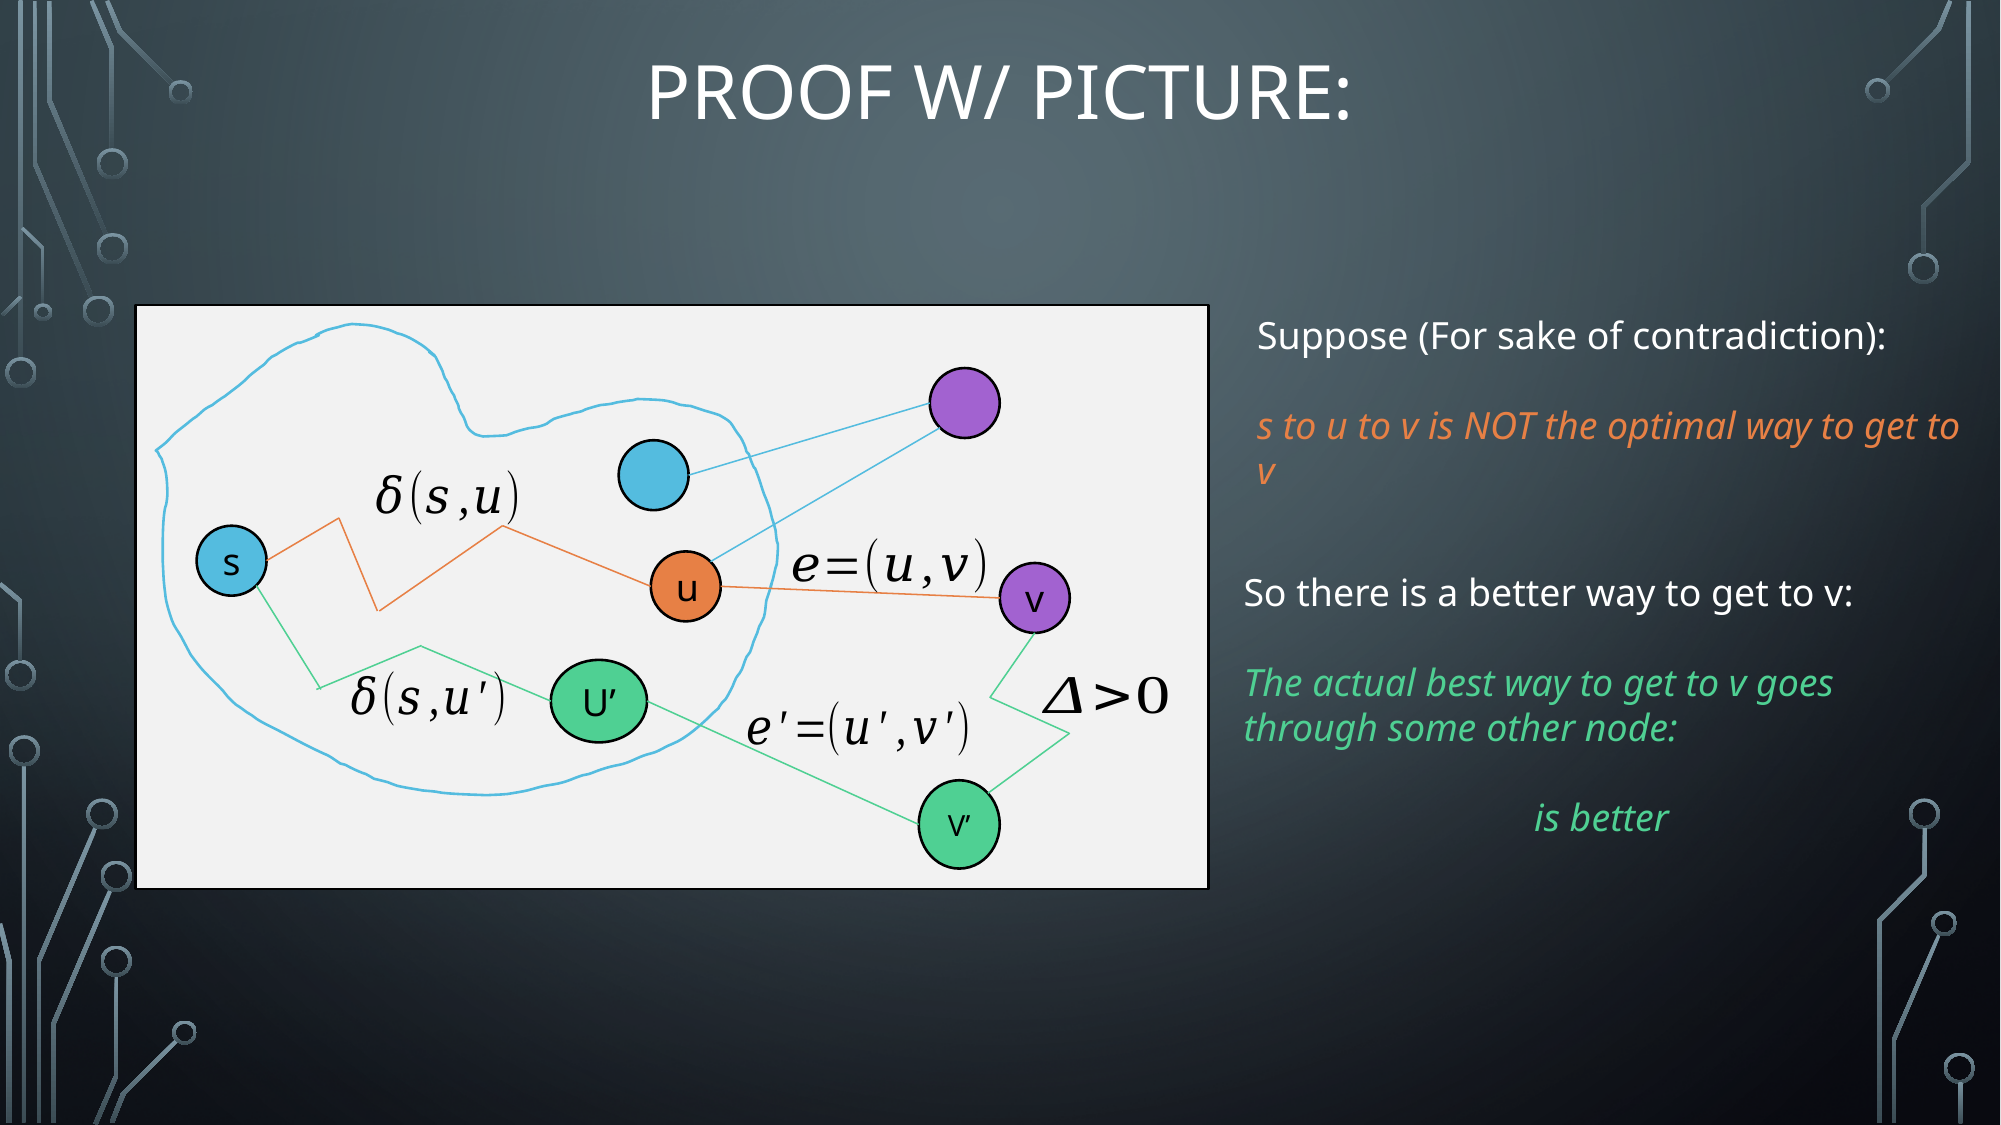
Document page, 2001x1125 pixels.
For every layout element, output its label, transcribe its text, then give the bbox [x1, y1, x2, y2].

text_box Suppose (For sake of contradiction): s to u to v is NOT the optimal way to get to v [1242, 304, 1979, 500]
title Proof w/ Picture: [187, 40, 1813, 150]
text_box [135, 304, 1209, 890]
